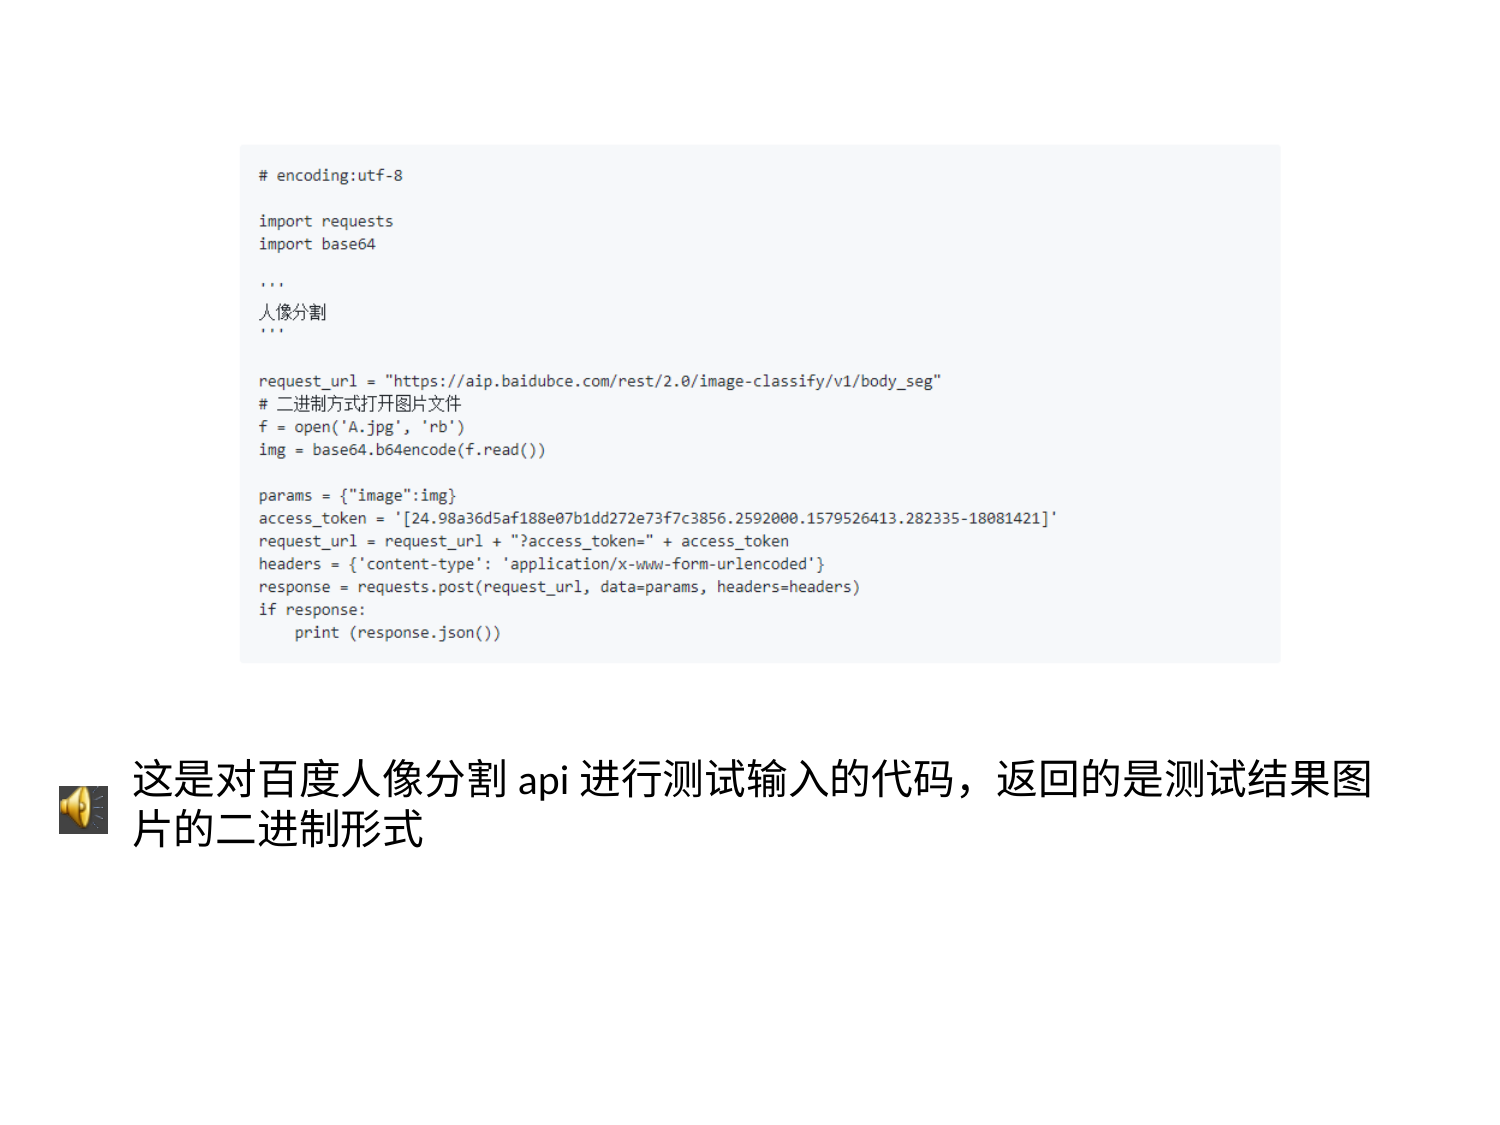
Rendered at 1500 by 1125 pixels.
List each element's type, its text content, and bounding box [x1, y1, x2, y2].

picture [58, 784, 109, 836]
picture [234, 140, 1283, 669]
title 这是对百度人像分割api进行测试输入的代码，返回的是测试结果图片的二进制形式 [117, 644, 1393, 961]
